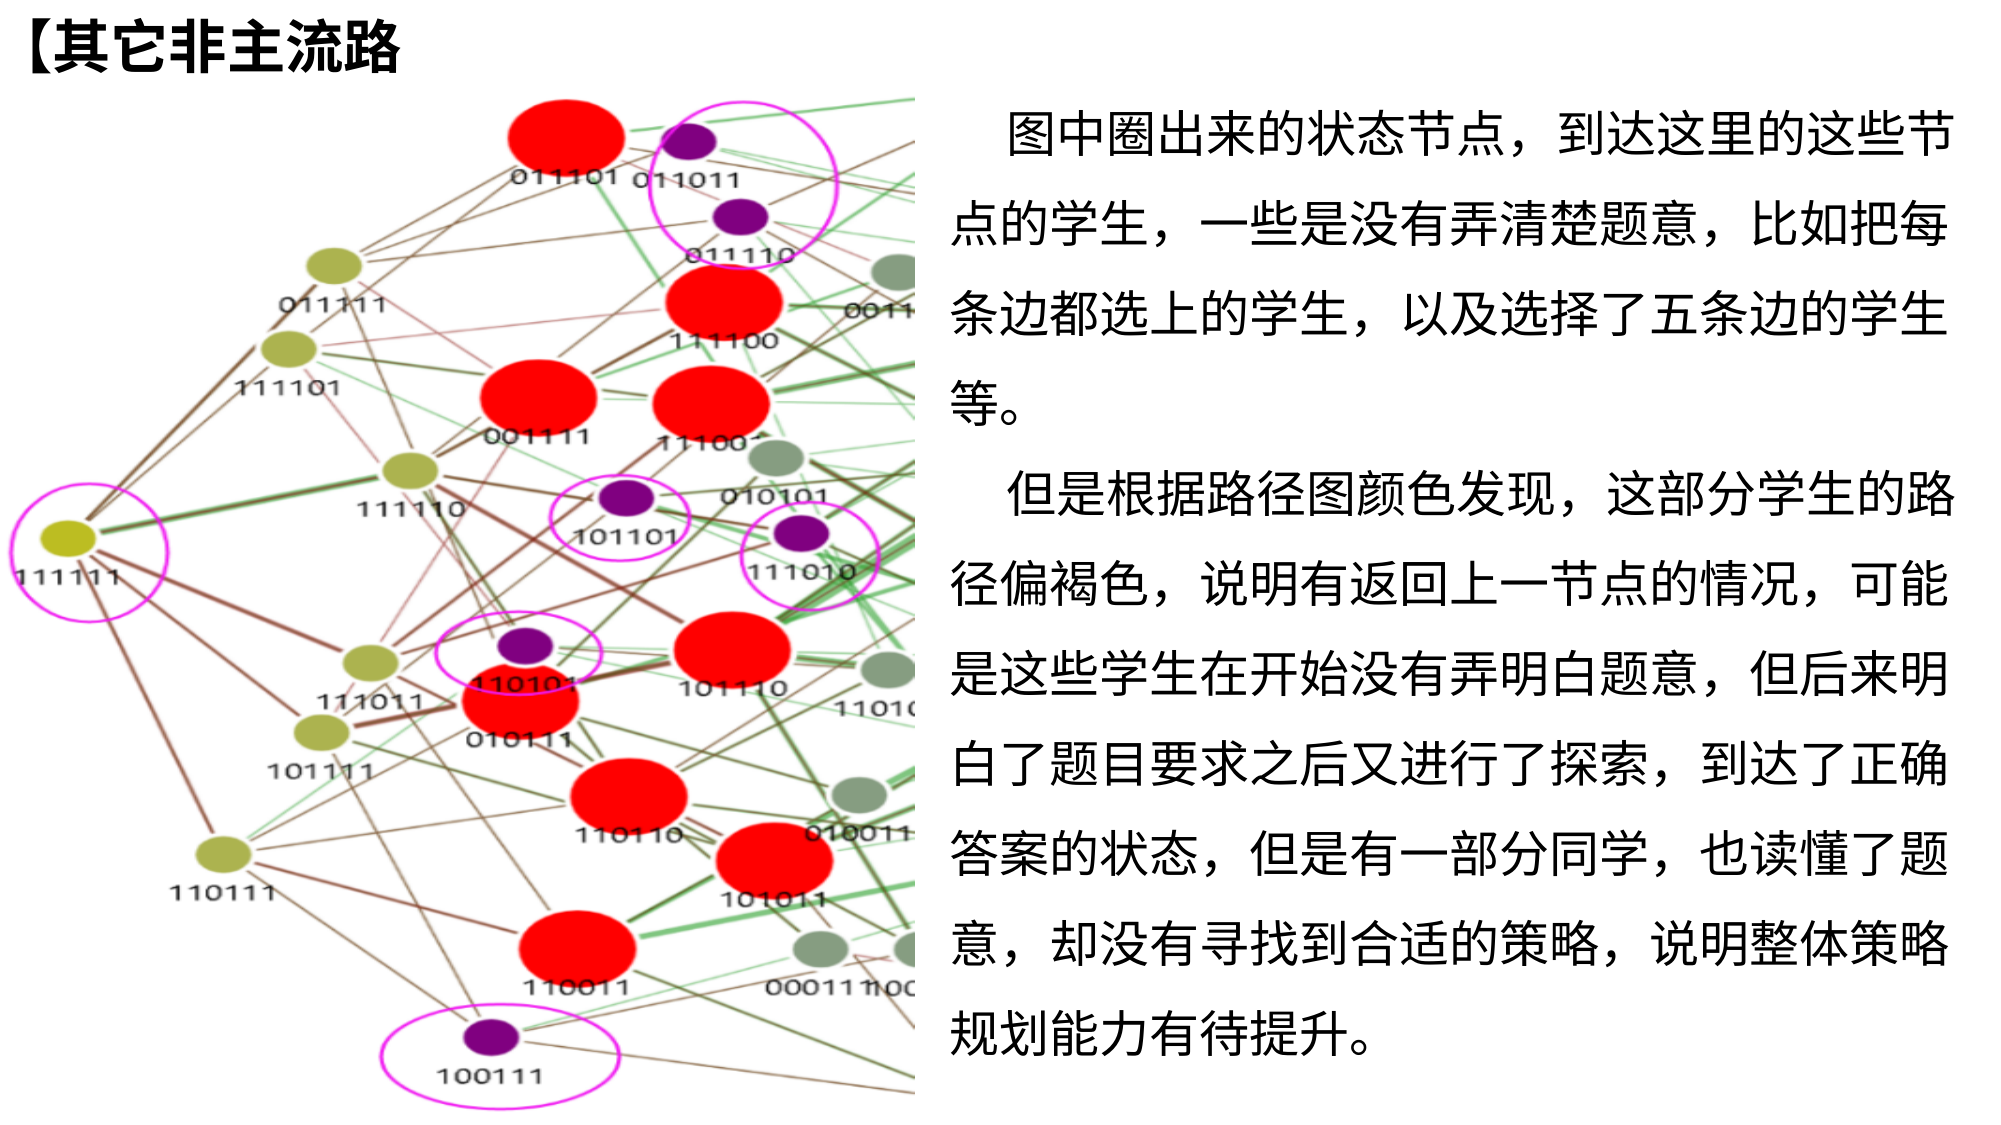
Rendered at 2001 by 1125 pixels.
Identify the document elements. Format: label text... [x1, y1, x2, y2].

text_box 图中圈出来的状态节点，到达这里的这些节点的学生，一些是没有弄清楚题意，比如把每条边都选上的学生，以及选择了五条边的学生等。 但是根据路径图颜色发现，这部分学生的路径偏褐色，说明有返回上一节点的情况，可能是这些学生在开始没有弄明白题意，但后来明白了题目要求之后又进行了探索，到达了正确答案的状态，但是有一部分同学，也读懂了题意，却没有寻找到合适的策略，说明整体策略规划能力有待提升。 [934, 64, 1974, 1070]
text_box 【其它非主流路径】 [0, 2, 512, 88]
picture [0, 88, 915, 1125]
